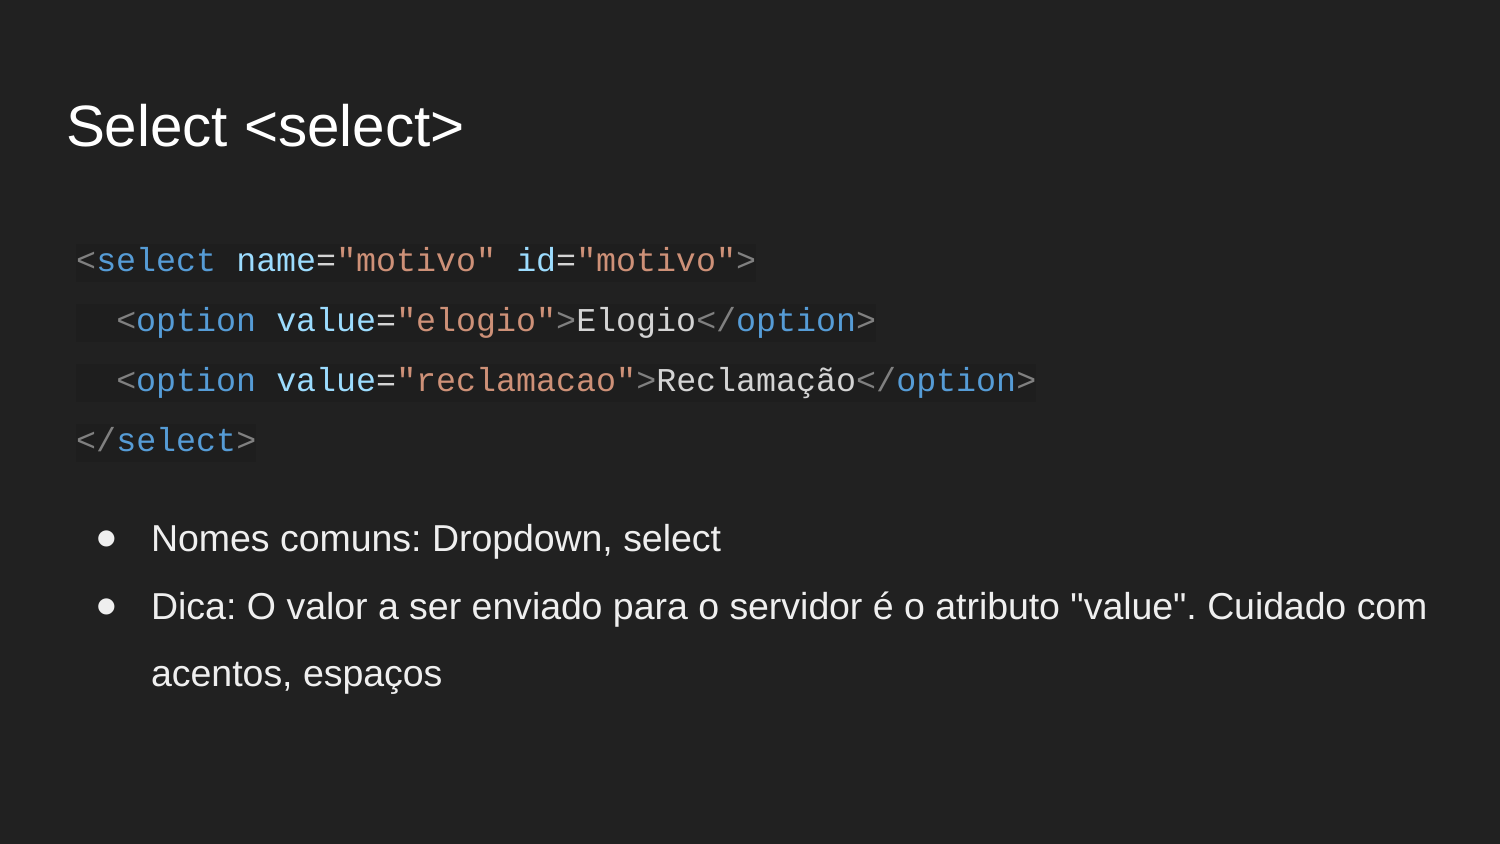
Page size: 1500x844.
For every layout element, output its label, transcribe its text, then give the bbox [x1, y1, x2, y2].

text_box Select <select> [51, 72, 1449, 167]
text_box <select name="motivo" id="motivo"> <option value="elogio">Elogio</option> <option value="reclamacao">Reclamação</option> </select> Nomes comuns: Dropdown, select Dica: O valor a ser enviado para o servidor é o atributo "value". Cuidado com acentos, espaços [61, 203, 1459, 696]
